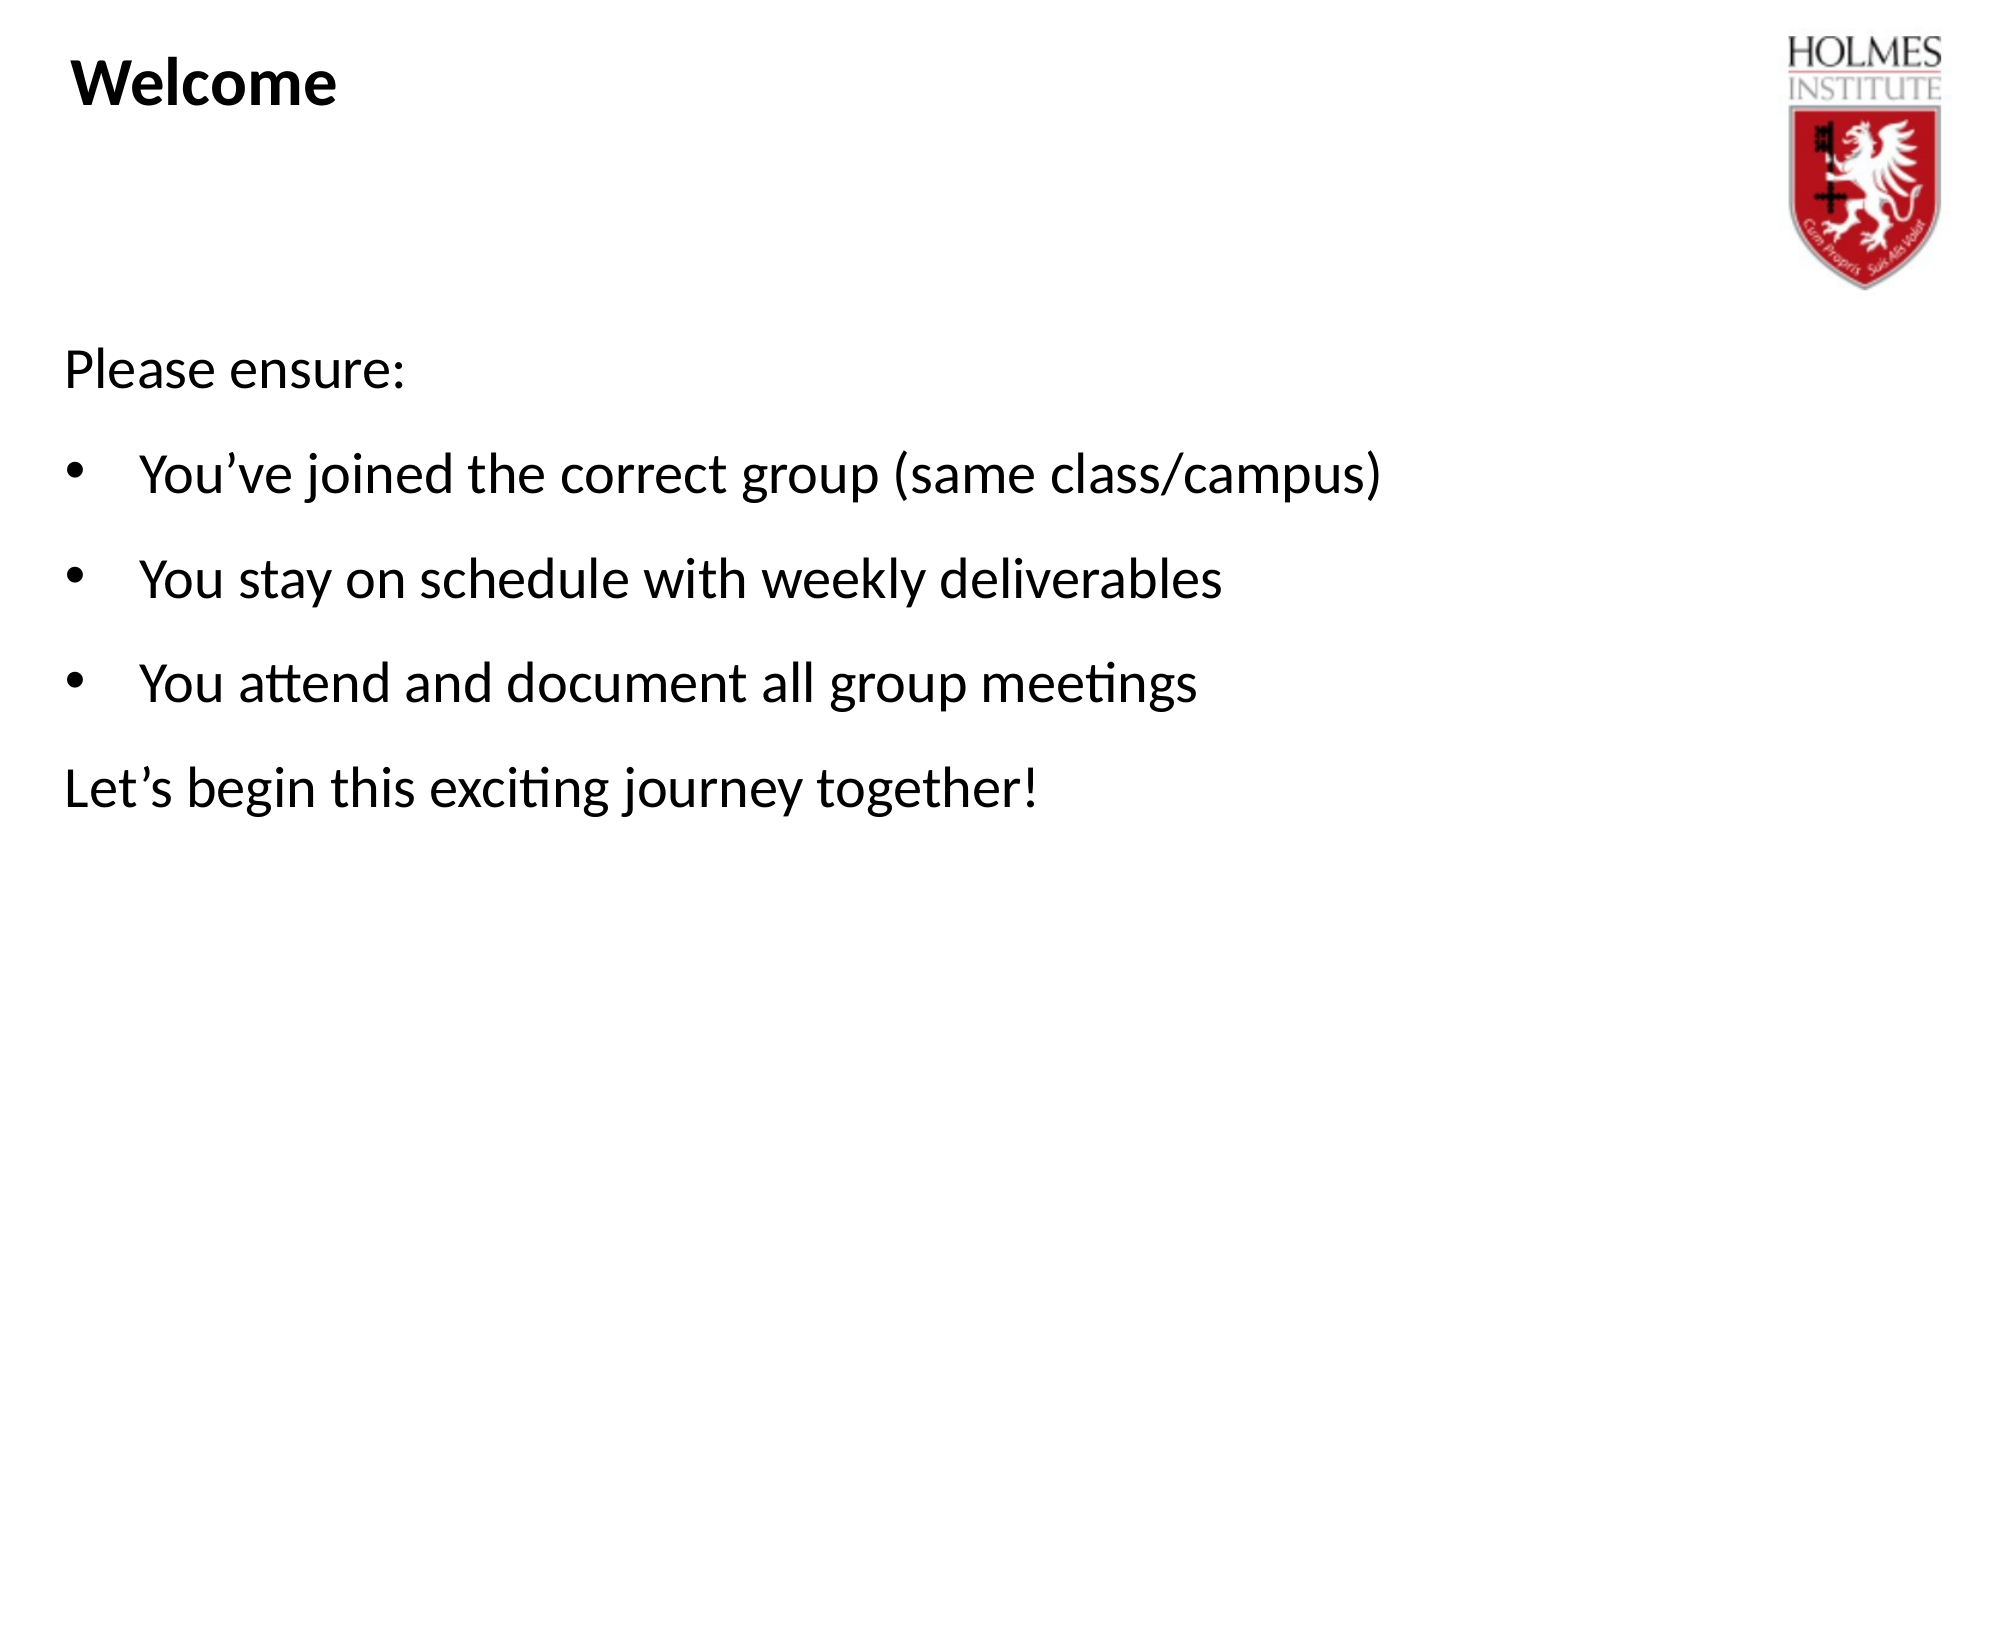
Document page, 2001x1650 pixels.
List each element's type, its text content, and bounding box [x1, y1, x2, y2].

text_box Please ensure: You’ve joined the correct group (same class/campus) You stay on schedule with weekly deliverables You attend and document all group meetings Let’s begin this exciting journey together! [49, 287, 2000, 827]
picture [1682, 0, 2000, 313]
text_box Welcome [31, 35, 1677, 120]
